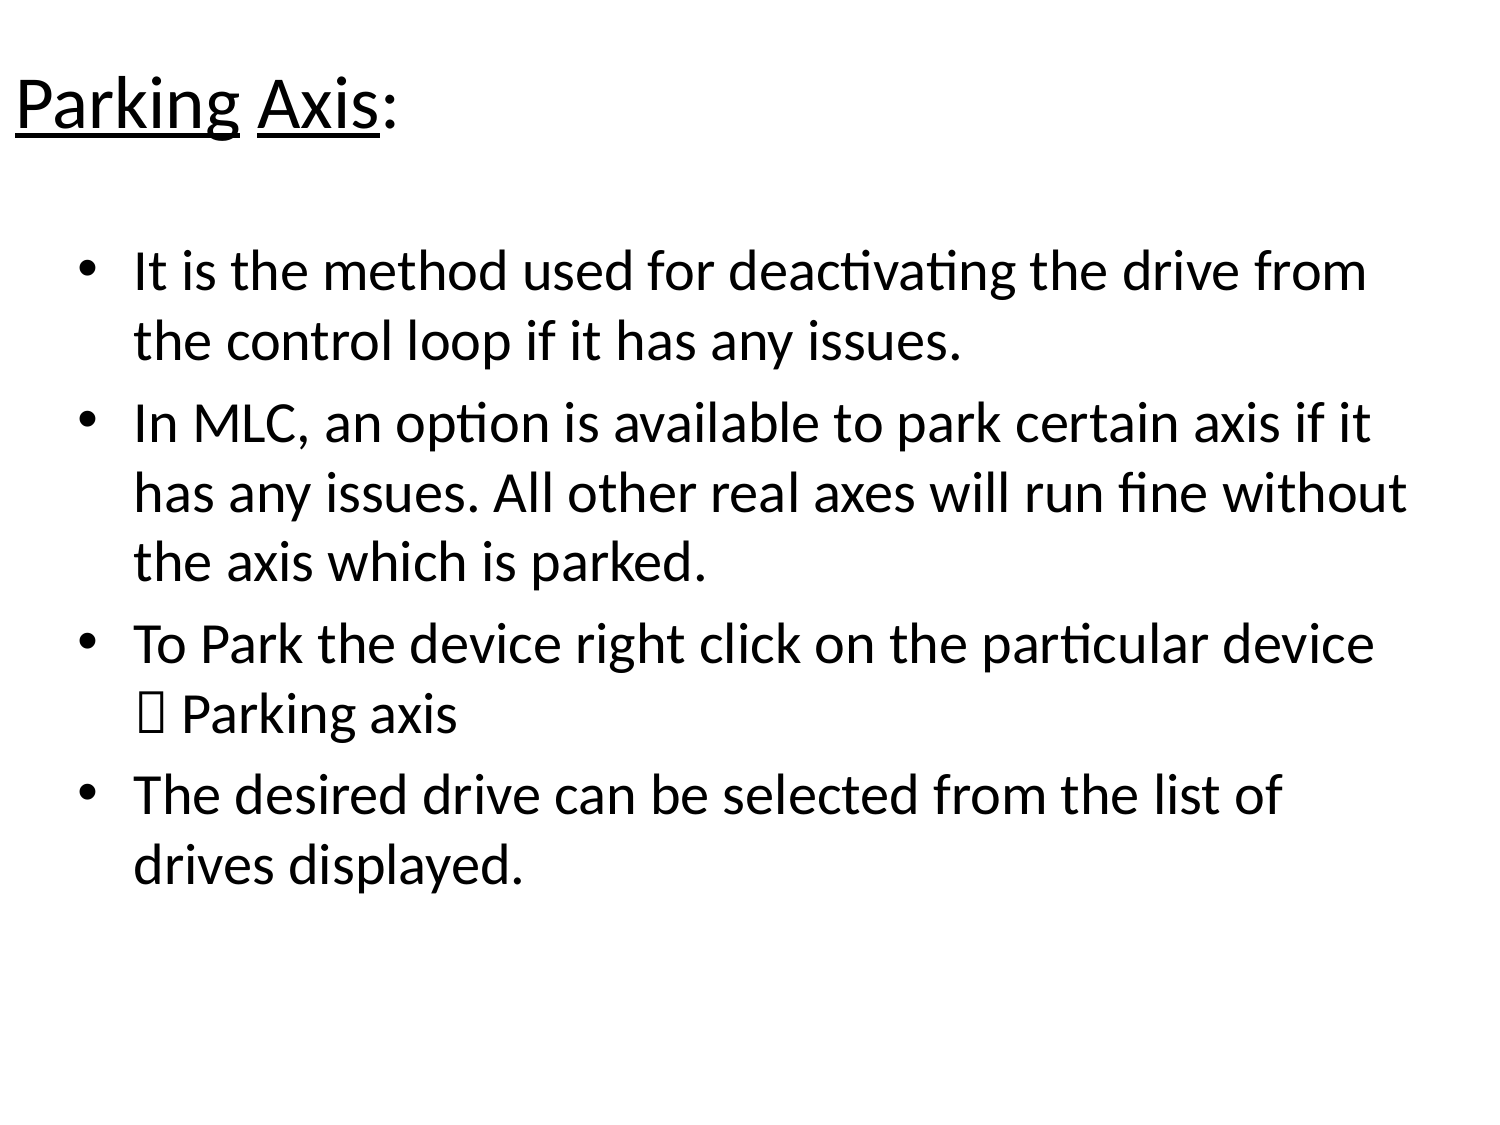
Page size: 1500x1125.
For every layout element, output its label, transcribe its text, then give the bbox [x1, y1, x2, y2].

list It is the method used for deactivating the drive from the control loop if it has any issues. In MLC, an option is available to park certain axis if it has any issues. All other real axes will run fine without the axis which is parked. To Park the device right click on the particular device  Parking axis The desired drive can be selected from the list of drives displayed. [62, 224, 1425, 1005]
title Parking Axis: [0, 4, 1350, 193]
